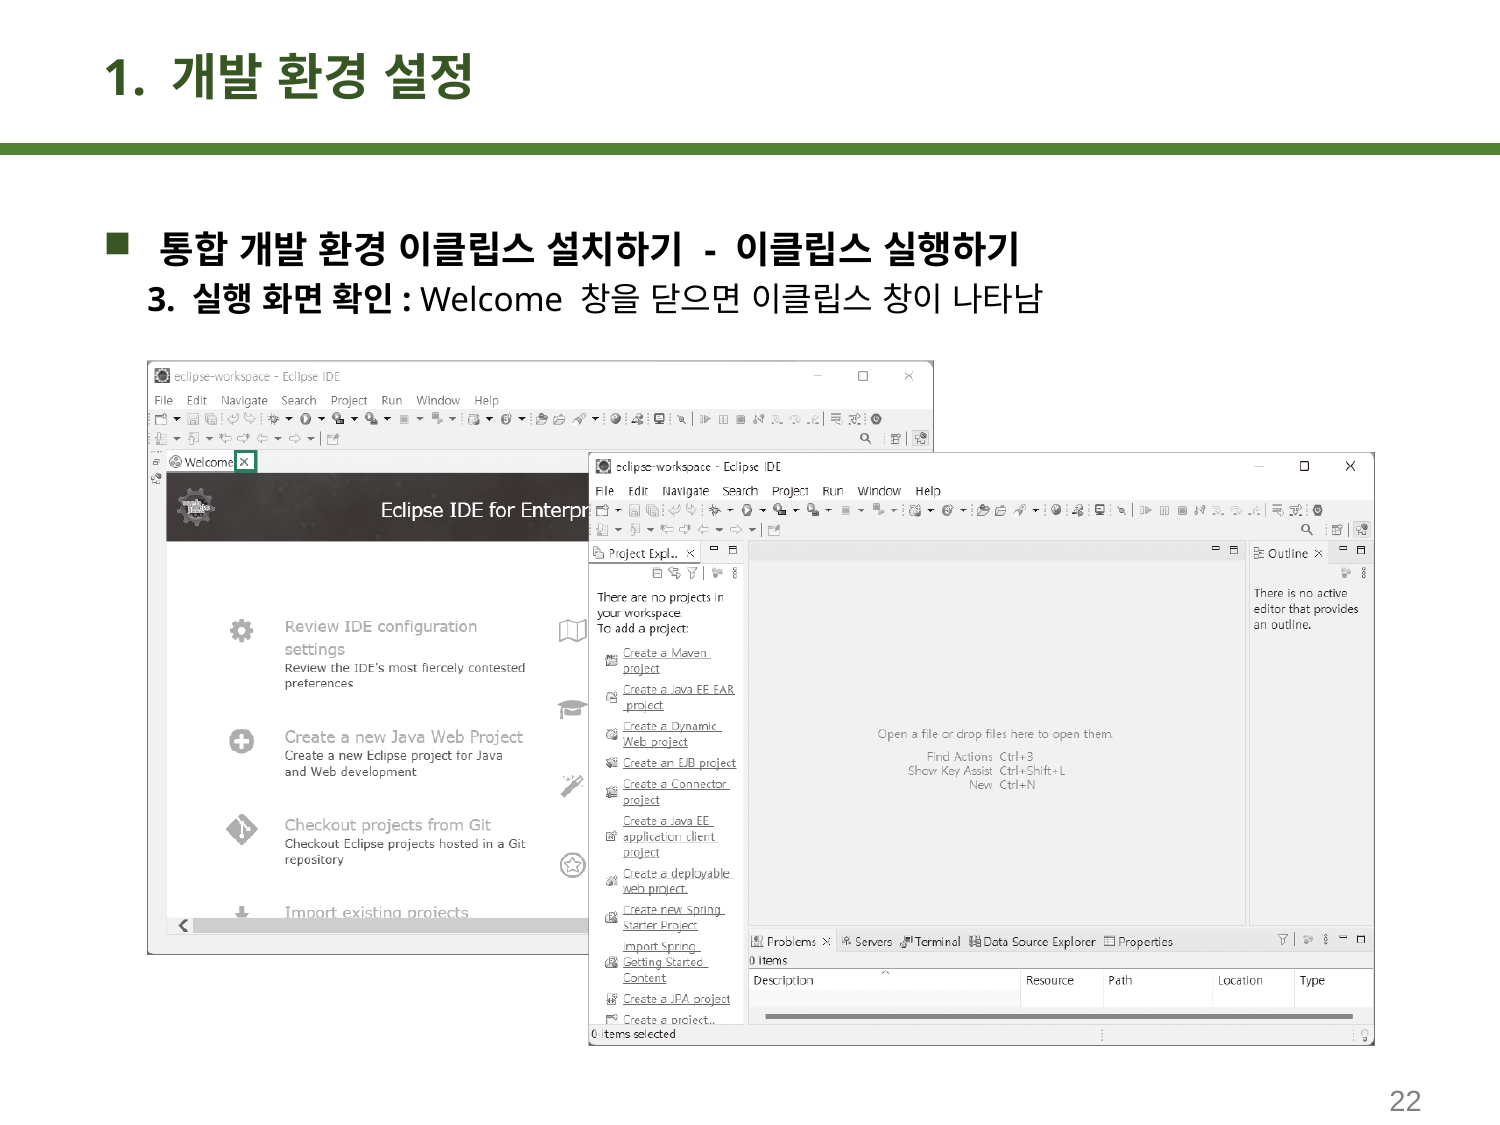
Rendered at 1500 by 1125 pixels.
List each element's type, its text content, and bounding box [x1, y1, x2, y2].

picture [138, 353, 1386, 1056]
list 통합 개발 환경 이클립스 설치하기 - 이클립스 실행하기 3. 실행 화면 확인: Welcome 창을 닫으면 이클립스 창이 나타남 [88, 196, 1436, 1083]
title 1. 개발 환경 설정 [88, 30, 1211, 121]
